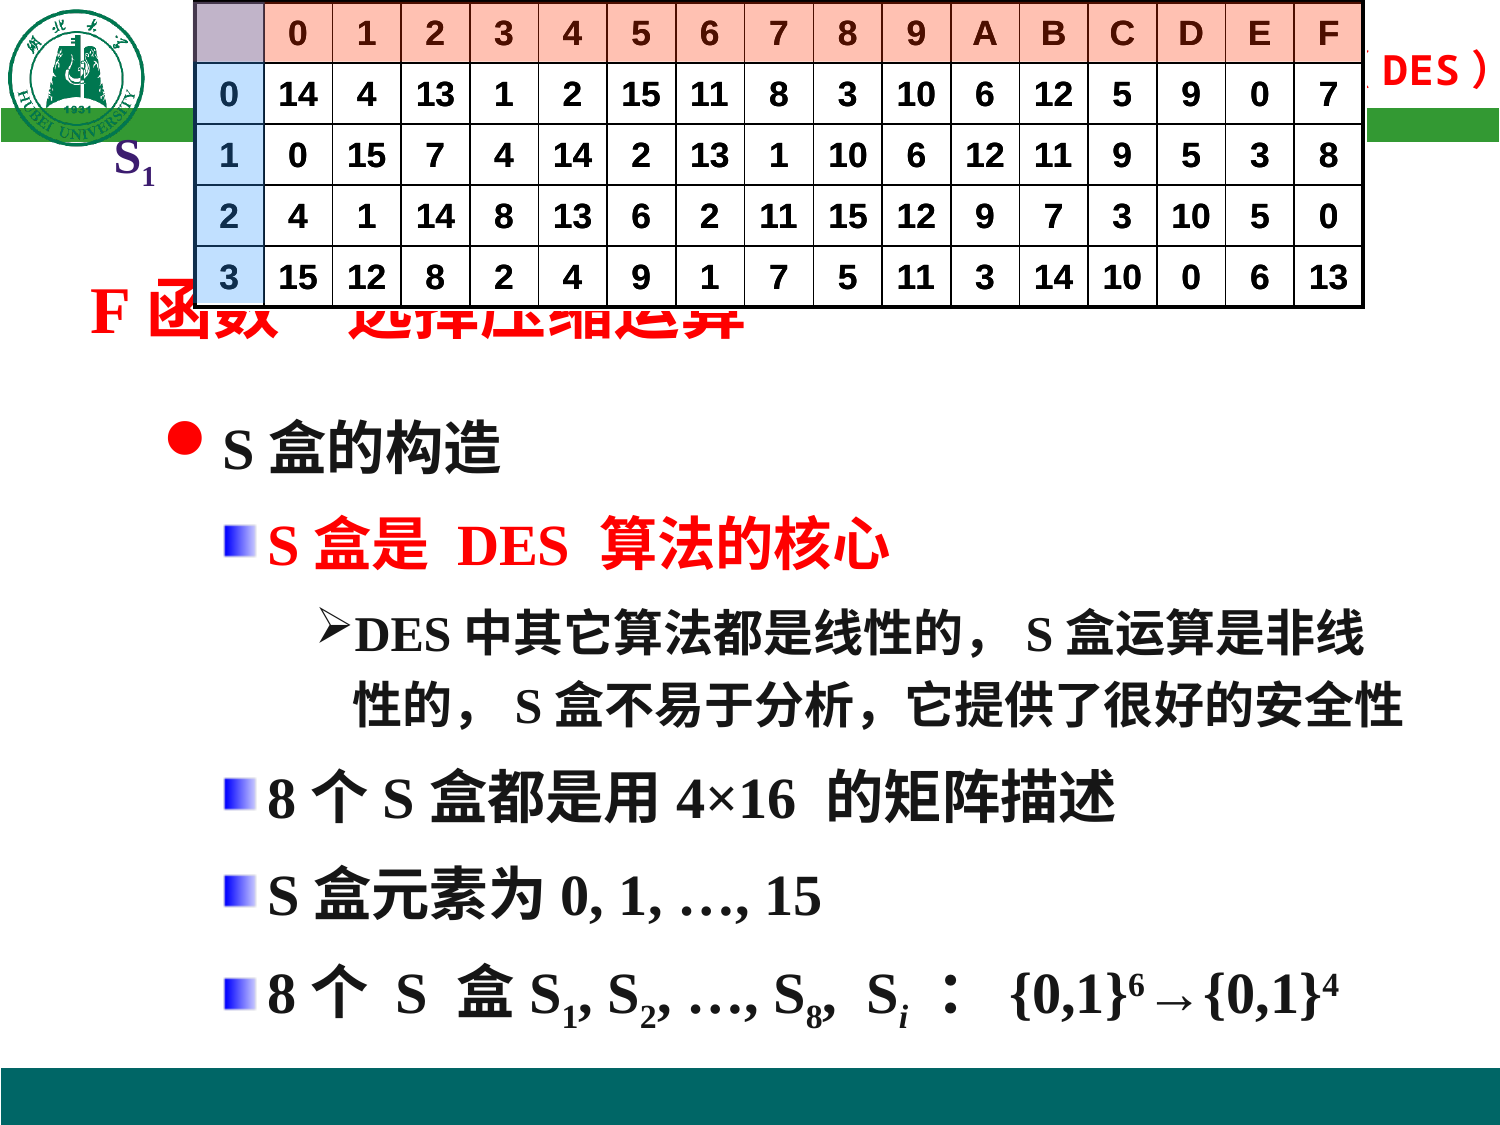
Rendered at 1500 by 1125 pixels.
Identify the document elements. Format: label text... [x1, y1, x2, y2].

picture [0, 0, 96, 175]
picture [222, 776, 260, 814]
picture [0, 1067, 1500, 1125]
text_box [96, 0, 1368, 311]
picture [222, 976, 260, 1014]
list F函数—选择压缩运算 S盒的构造 S盒是 DES 算法的核心 DES中其它算法都是线性的，S盒运算是非线性的，S盒不易于分析，它提供了很好的安全性 8个S盒都是用4×16 的矩阵描述 S盒元素为0, 1, …, 15 8个 S 盒S1, S2, …, S8, Si ：{0,1}6→{0,1}4 [74, 243, 1426, 1036]
picture [222, 873, 260, 911]
picture [222, 523, 260, 561]
